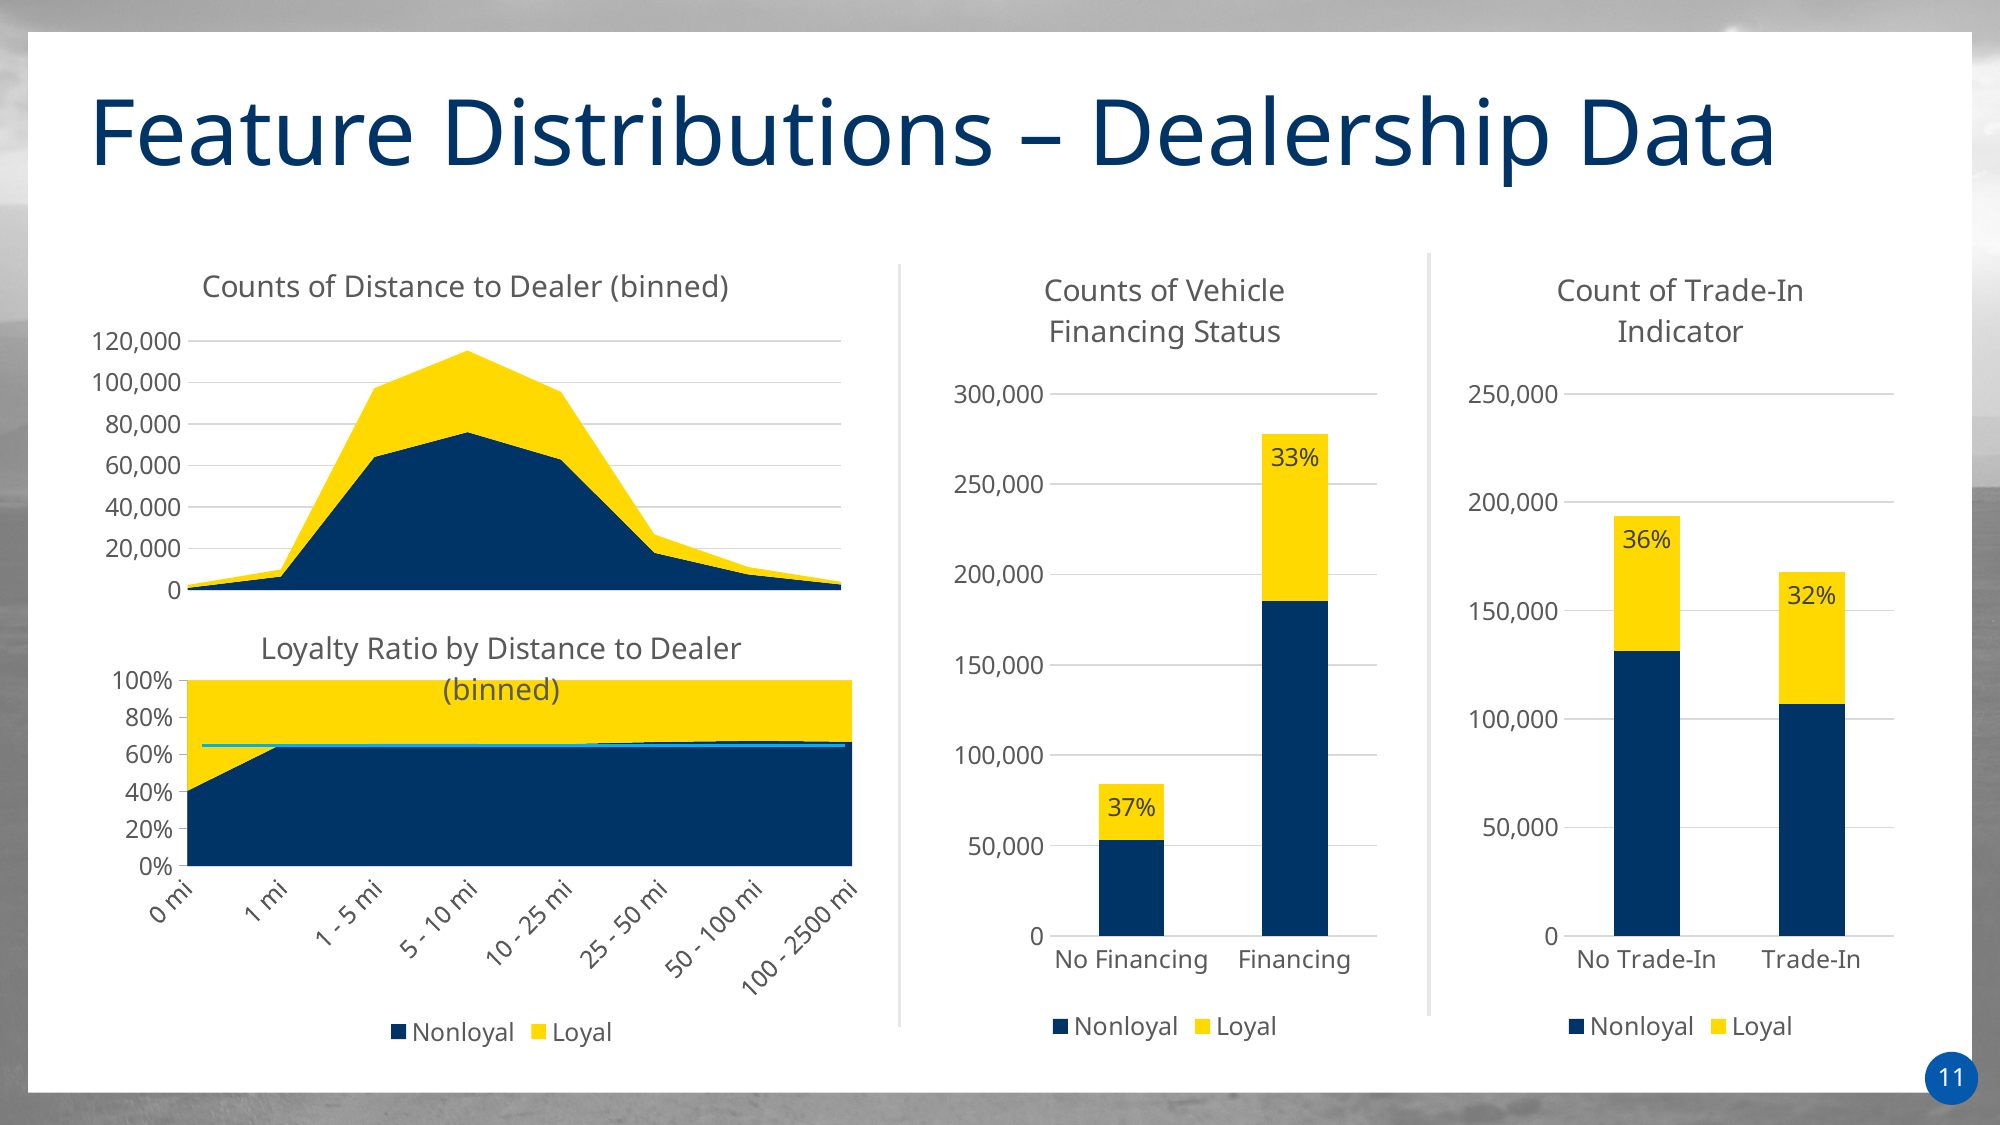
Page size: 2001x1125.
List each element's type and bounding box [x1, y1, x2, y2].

chart [75, 242, 882, 1055]
picture [0, 0, 2000, 1125]
chart [944, 236, 1386, 1050]
chart [1458, 236, 1904, 1050]
